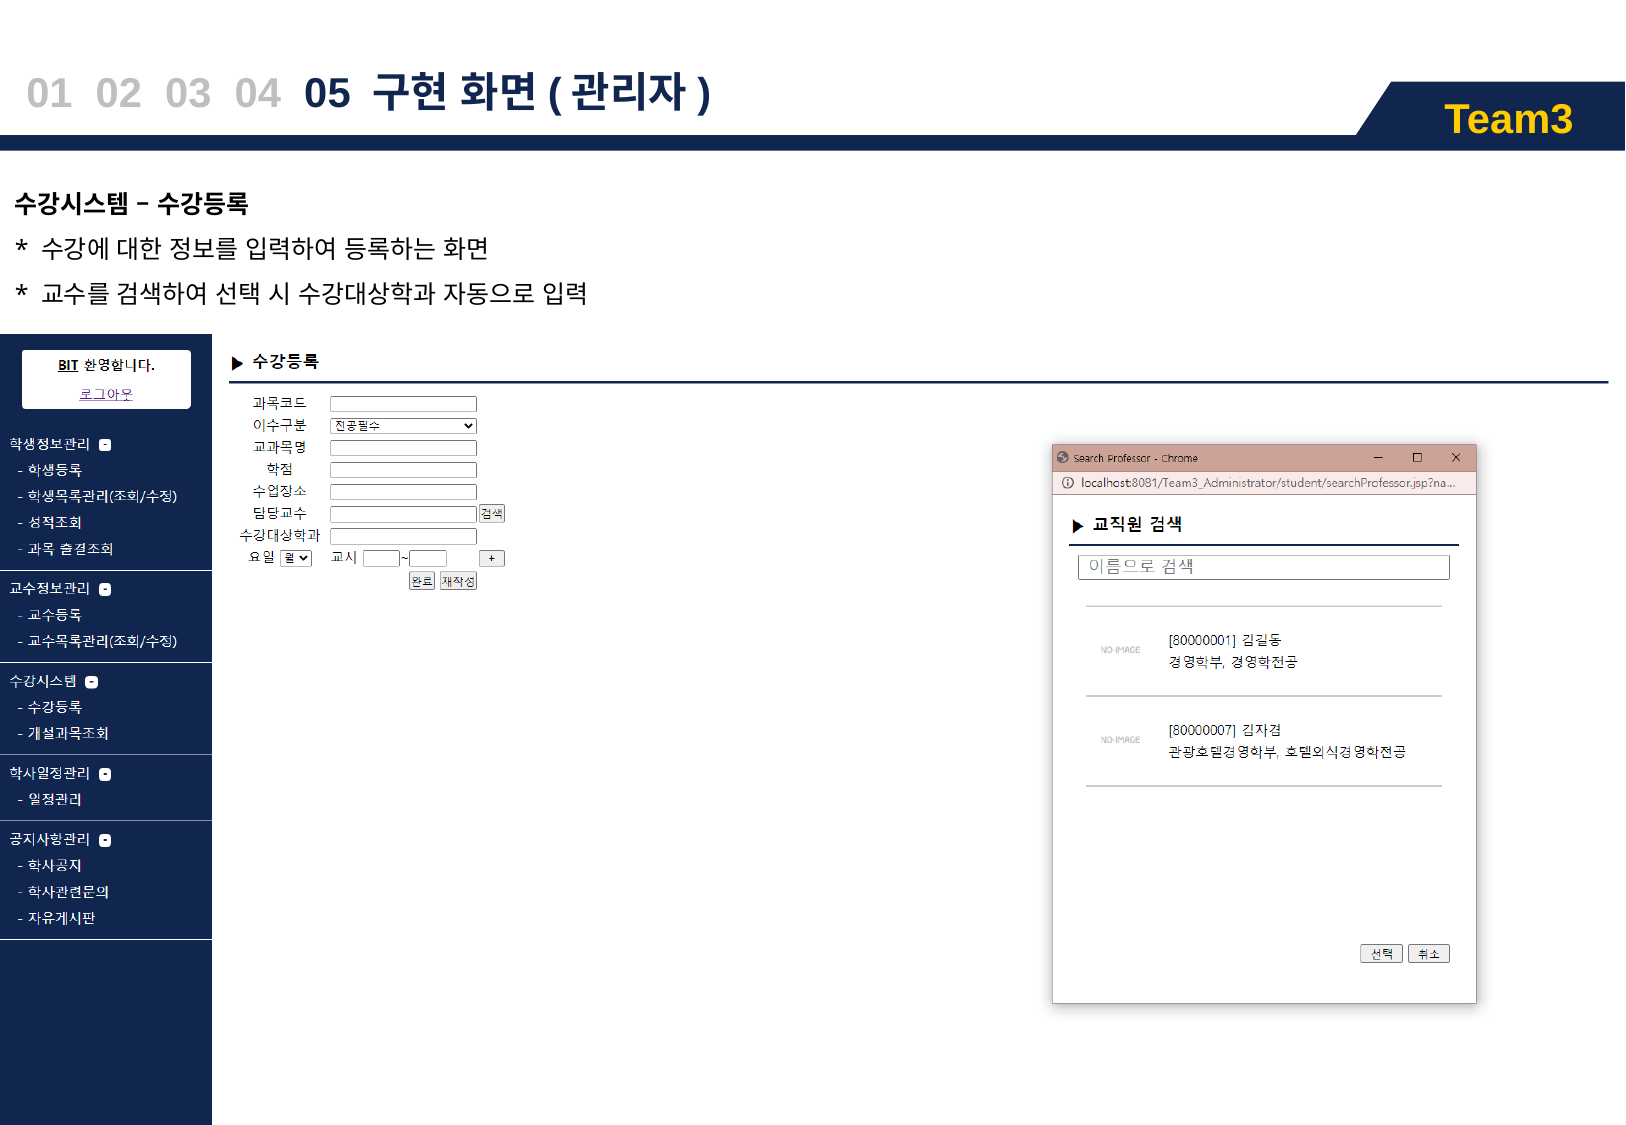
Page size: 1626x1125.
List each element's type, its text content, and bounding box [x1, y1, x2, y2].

text_box 수강시스템 – 수강등록 * 수강에 대한 정보를 입력하여 등록하는 화면 * 교수를 검색하여 선택 시 수강대상학과 자동으로 입력 [0, 166, 1625, 316]
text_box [0, 30, 1625, 151]
picture [0, 334, 1625, 1125]
